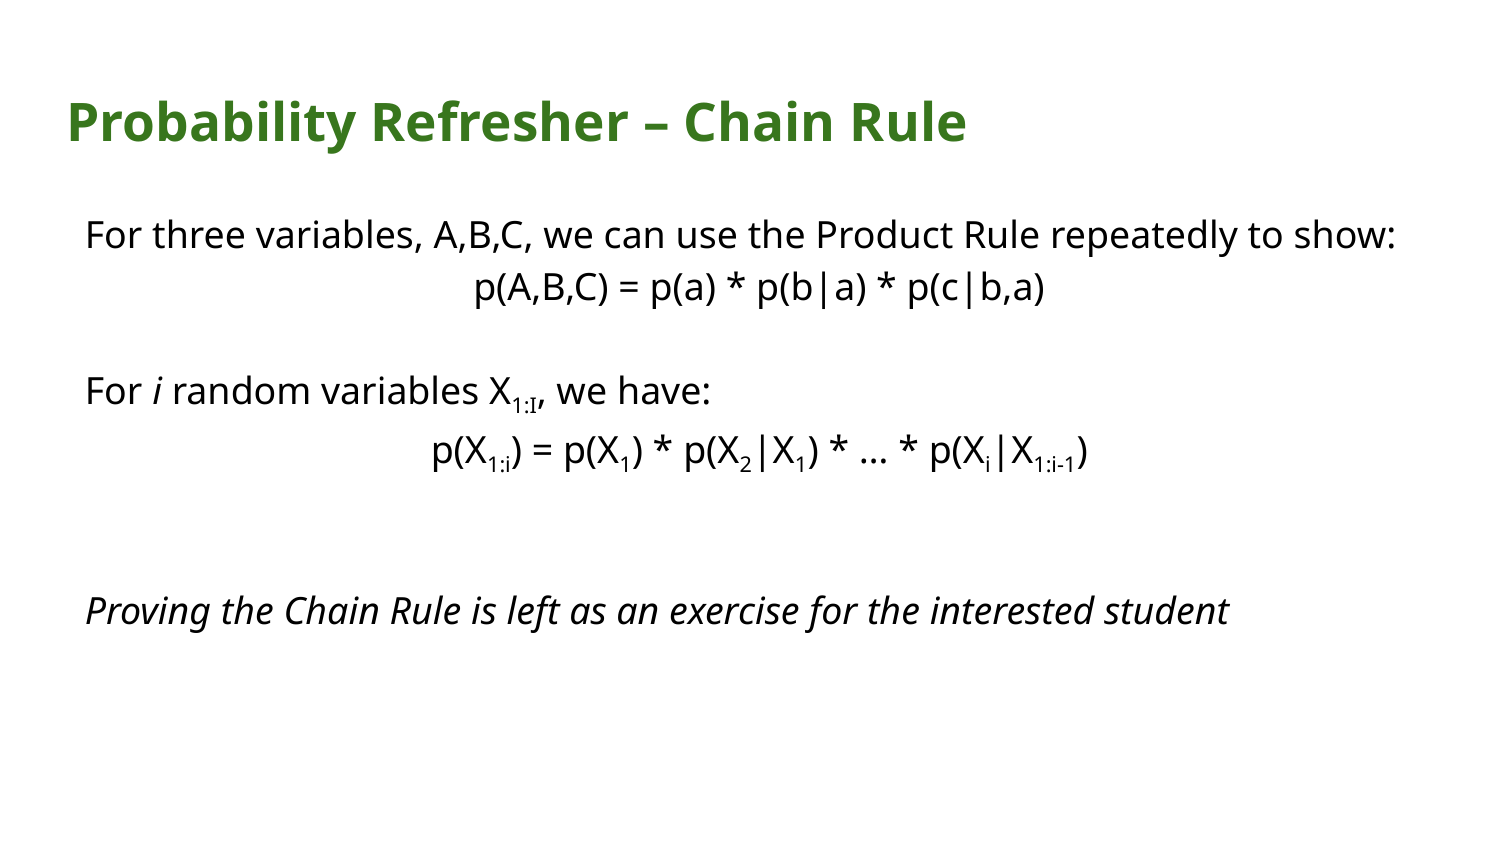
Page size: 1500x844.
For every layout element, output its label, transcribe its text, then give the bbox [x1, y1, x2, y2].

title Probability Refresher – Chain Rule [51, 72, 1449, 167]
list For three variables, A,B,C, we can use the Product Rule repeatedly to show: p(A,B,C) = p(a) * p(b|a) * p(c|b,a) For i random variables X1:I, we have: p(X1:i) = p(X1) * p(X2|X1) * … * p(Xi|X1:i-1) Proving the Chain Rule is left as an exercise for the interested student [51, 189, 1449, 750]
